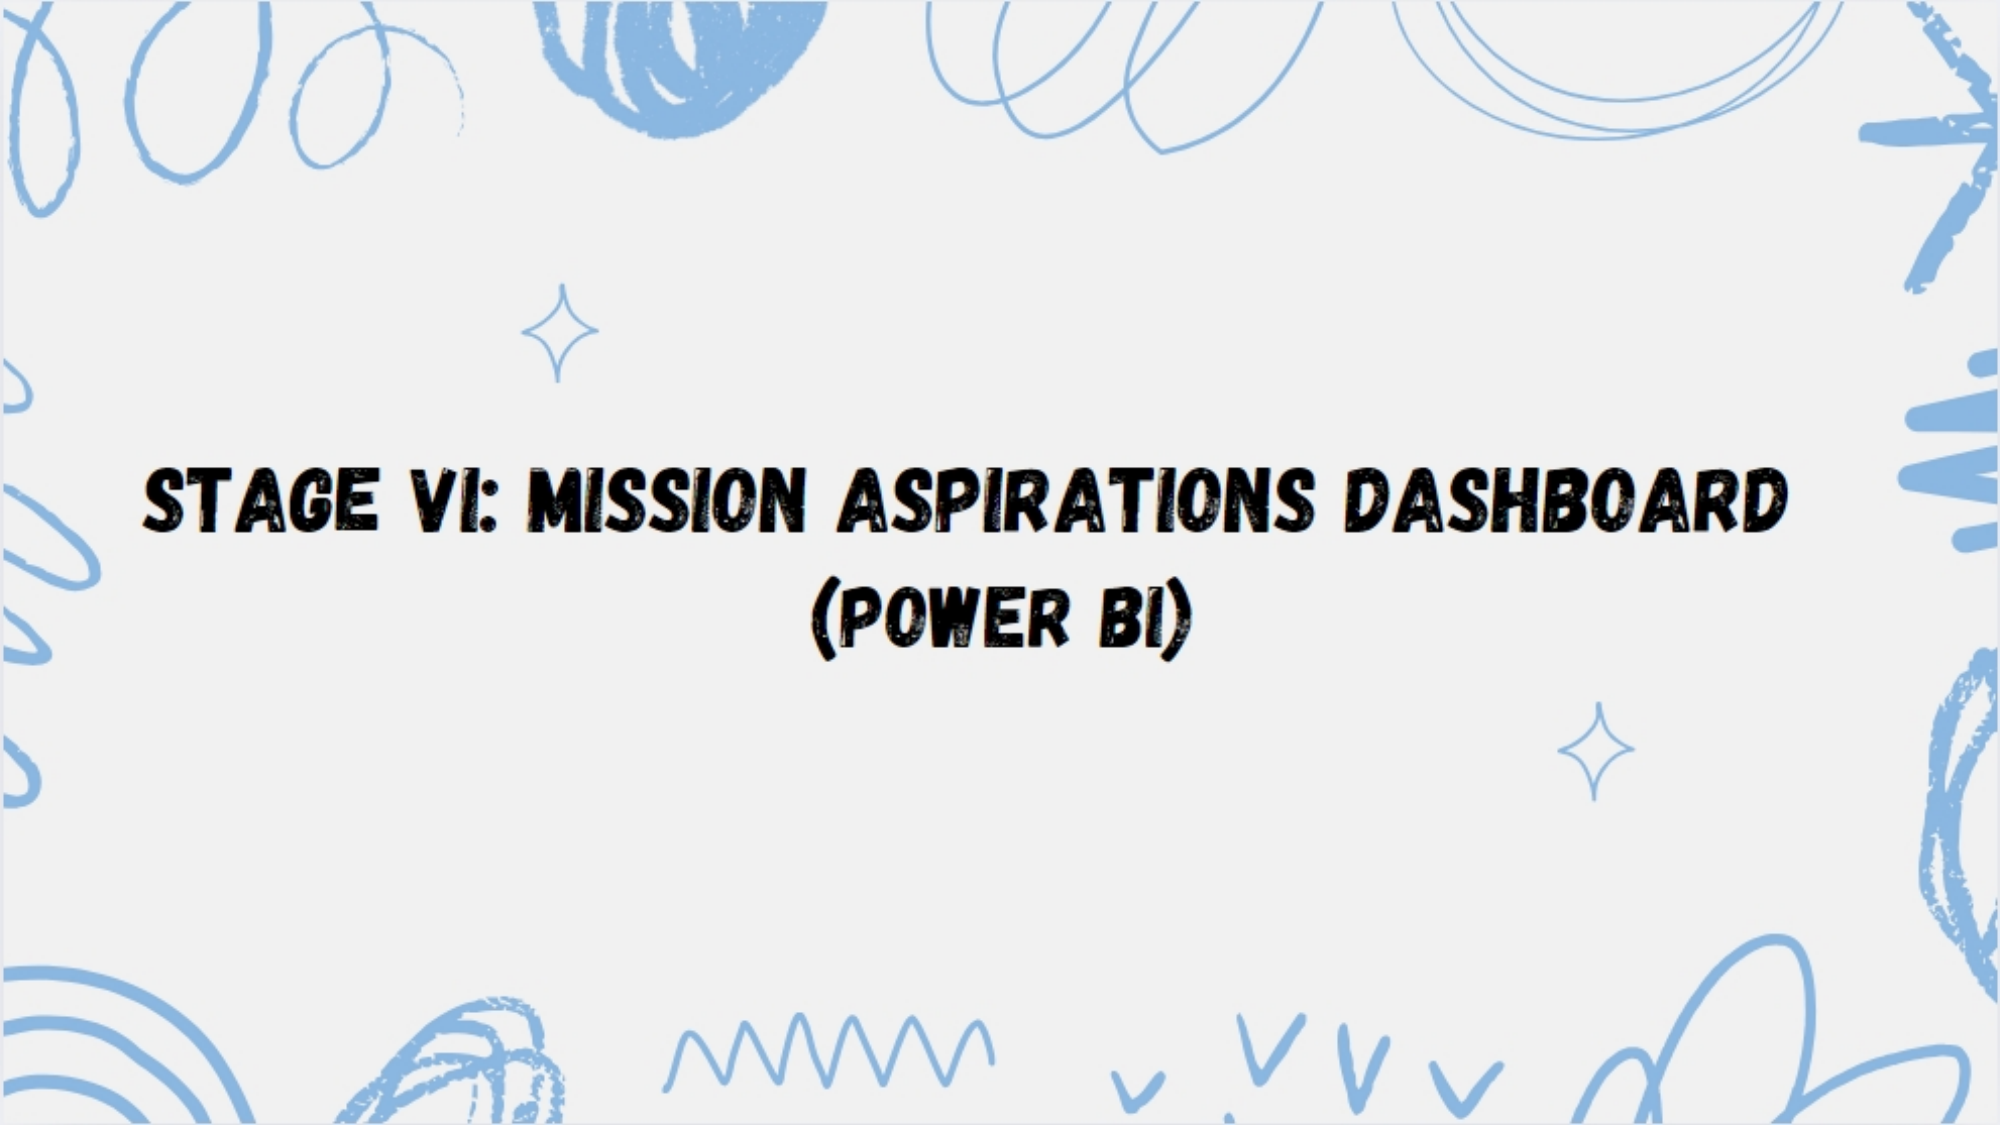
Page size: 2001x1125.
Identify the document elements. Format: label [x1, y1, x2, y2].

list [0, 0, 2000, 1125]
